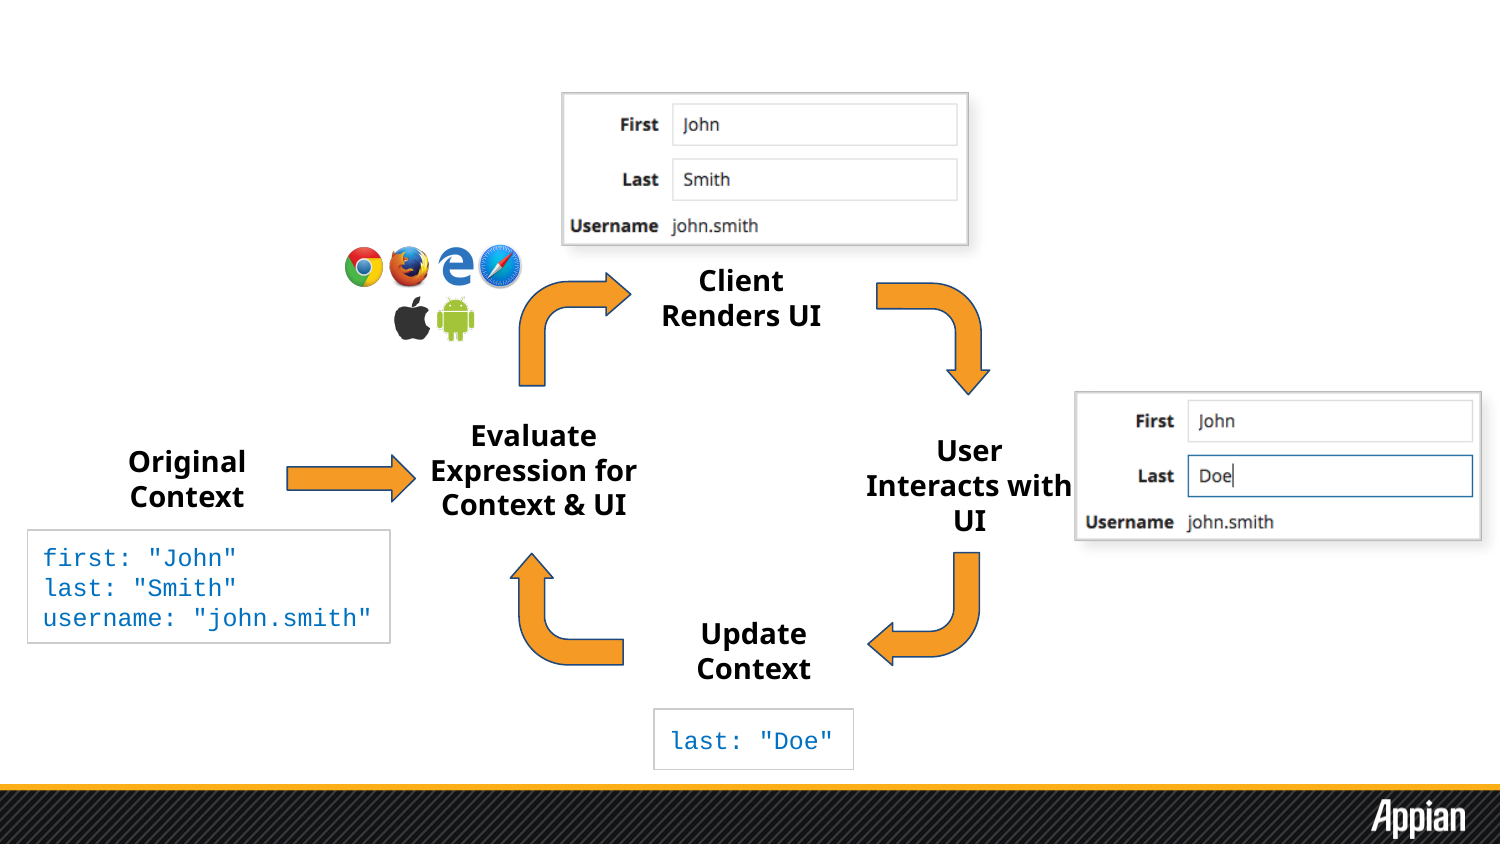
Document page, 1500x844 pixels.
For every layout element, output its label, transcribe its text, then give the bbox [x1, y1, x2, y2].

picture [436, 296, 475, 342]
text_box User Interacts with UI [850, 417, 1065, 506]
picture [344, 239, 476, 340]
picture [557, 86, 990, 266]
picture [1070, 385, 1500, 561]
text_box [510, 553, 624, 665]
text_box Evaluate Expression for Context & UI [391, 401, 677, 567]
picture [477, 242, 524, 290]
text_box Update Context [653, 600, 854, 709]
text_box first: "John" last: "Smith" username: "john.smith" [27, 530, 391, 643]
text_box Client Renders UI [630, 273, 852, 370]
picture [0, 784, 1500, 844]
text_box [519, 273, 631, 386]
text_box [876, 283, 990, 395]
text_box Original Context [87, 427, 288, 530]
text_box [867, 552, 980, 666]
text_box last: "Doe" [653, 709, 854, 770]
text_box [287, 455, 416, 502]
